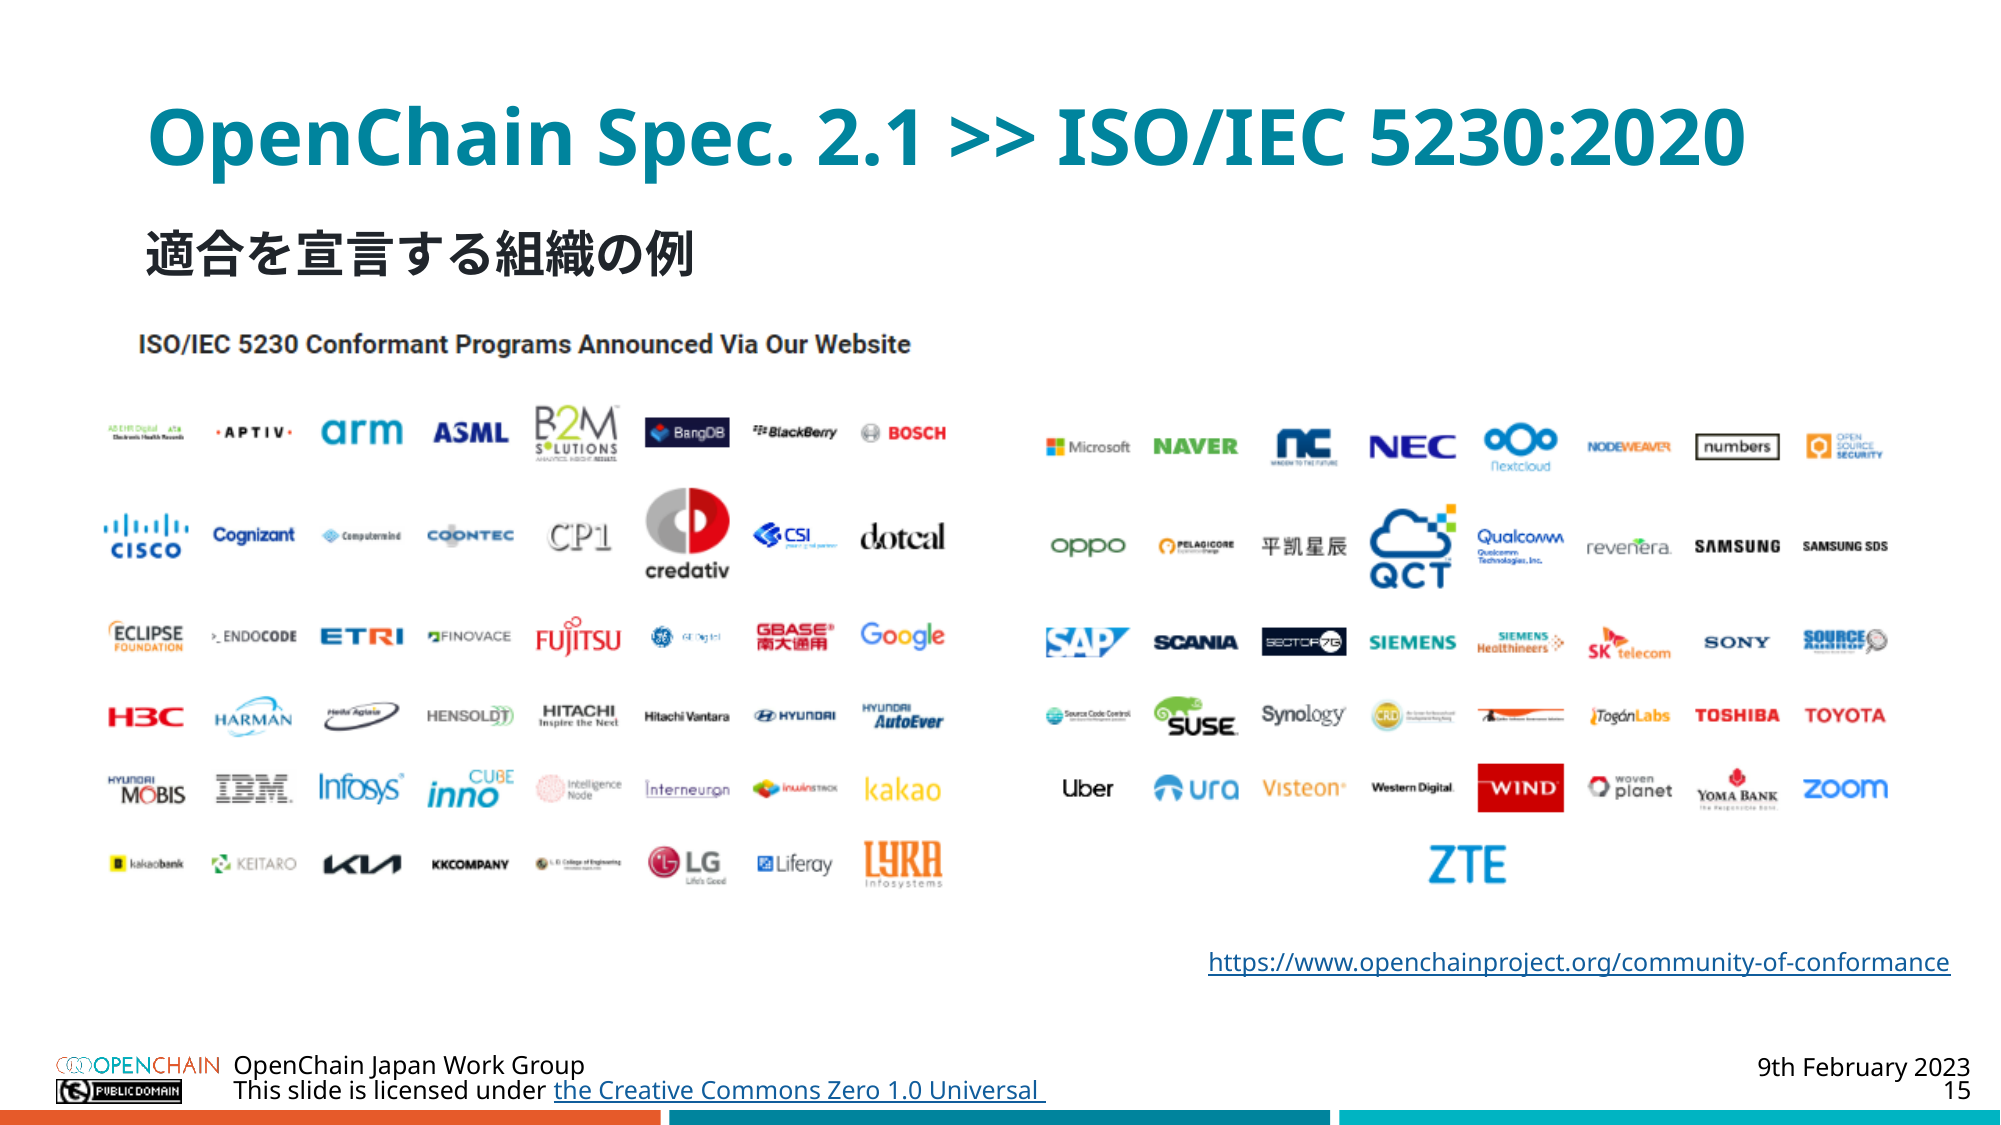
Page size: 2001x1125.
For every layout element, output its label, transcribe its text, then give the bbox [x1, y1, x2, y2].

picture [1023, 400, 1924, 897]
footer OpenChain Japan Work Group [218, 1053, 690, 1077]
list 適合を宣言する組織の例 [145, 222, 1839, 288]
text_box https://www.openchainproject.org/community-of-conformance [1186, 939, 1981, 1006]
title OpenChain Spec. 2.1 >> ISO/IEC 5230:2020 [146, 87, 1839, 193]
picture [61, 316, 977, 897]
picture [56, 1056, 218, 1074]
slide_number 15 [1536, 1079, 1987, 1103]
picture [56, 1079, 182, 1104]
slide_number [1536, 1052, 1987, 1079]
